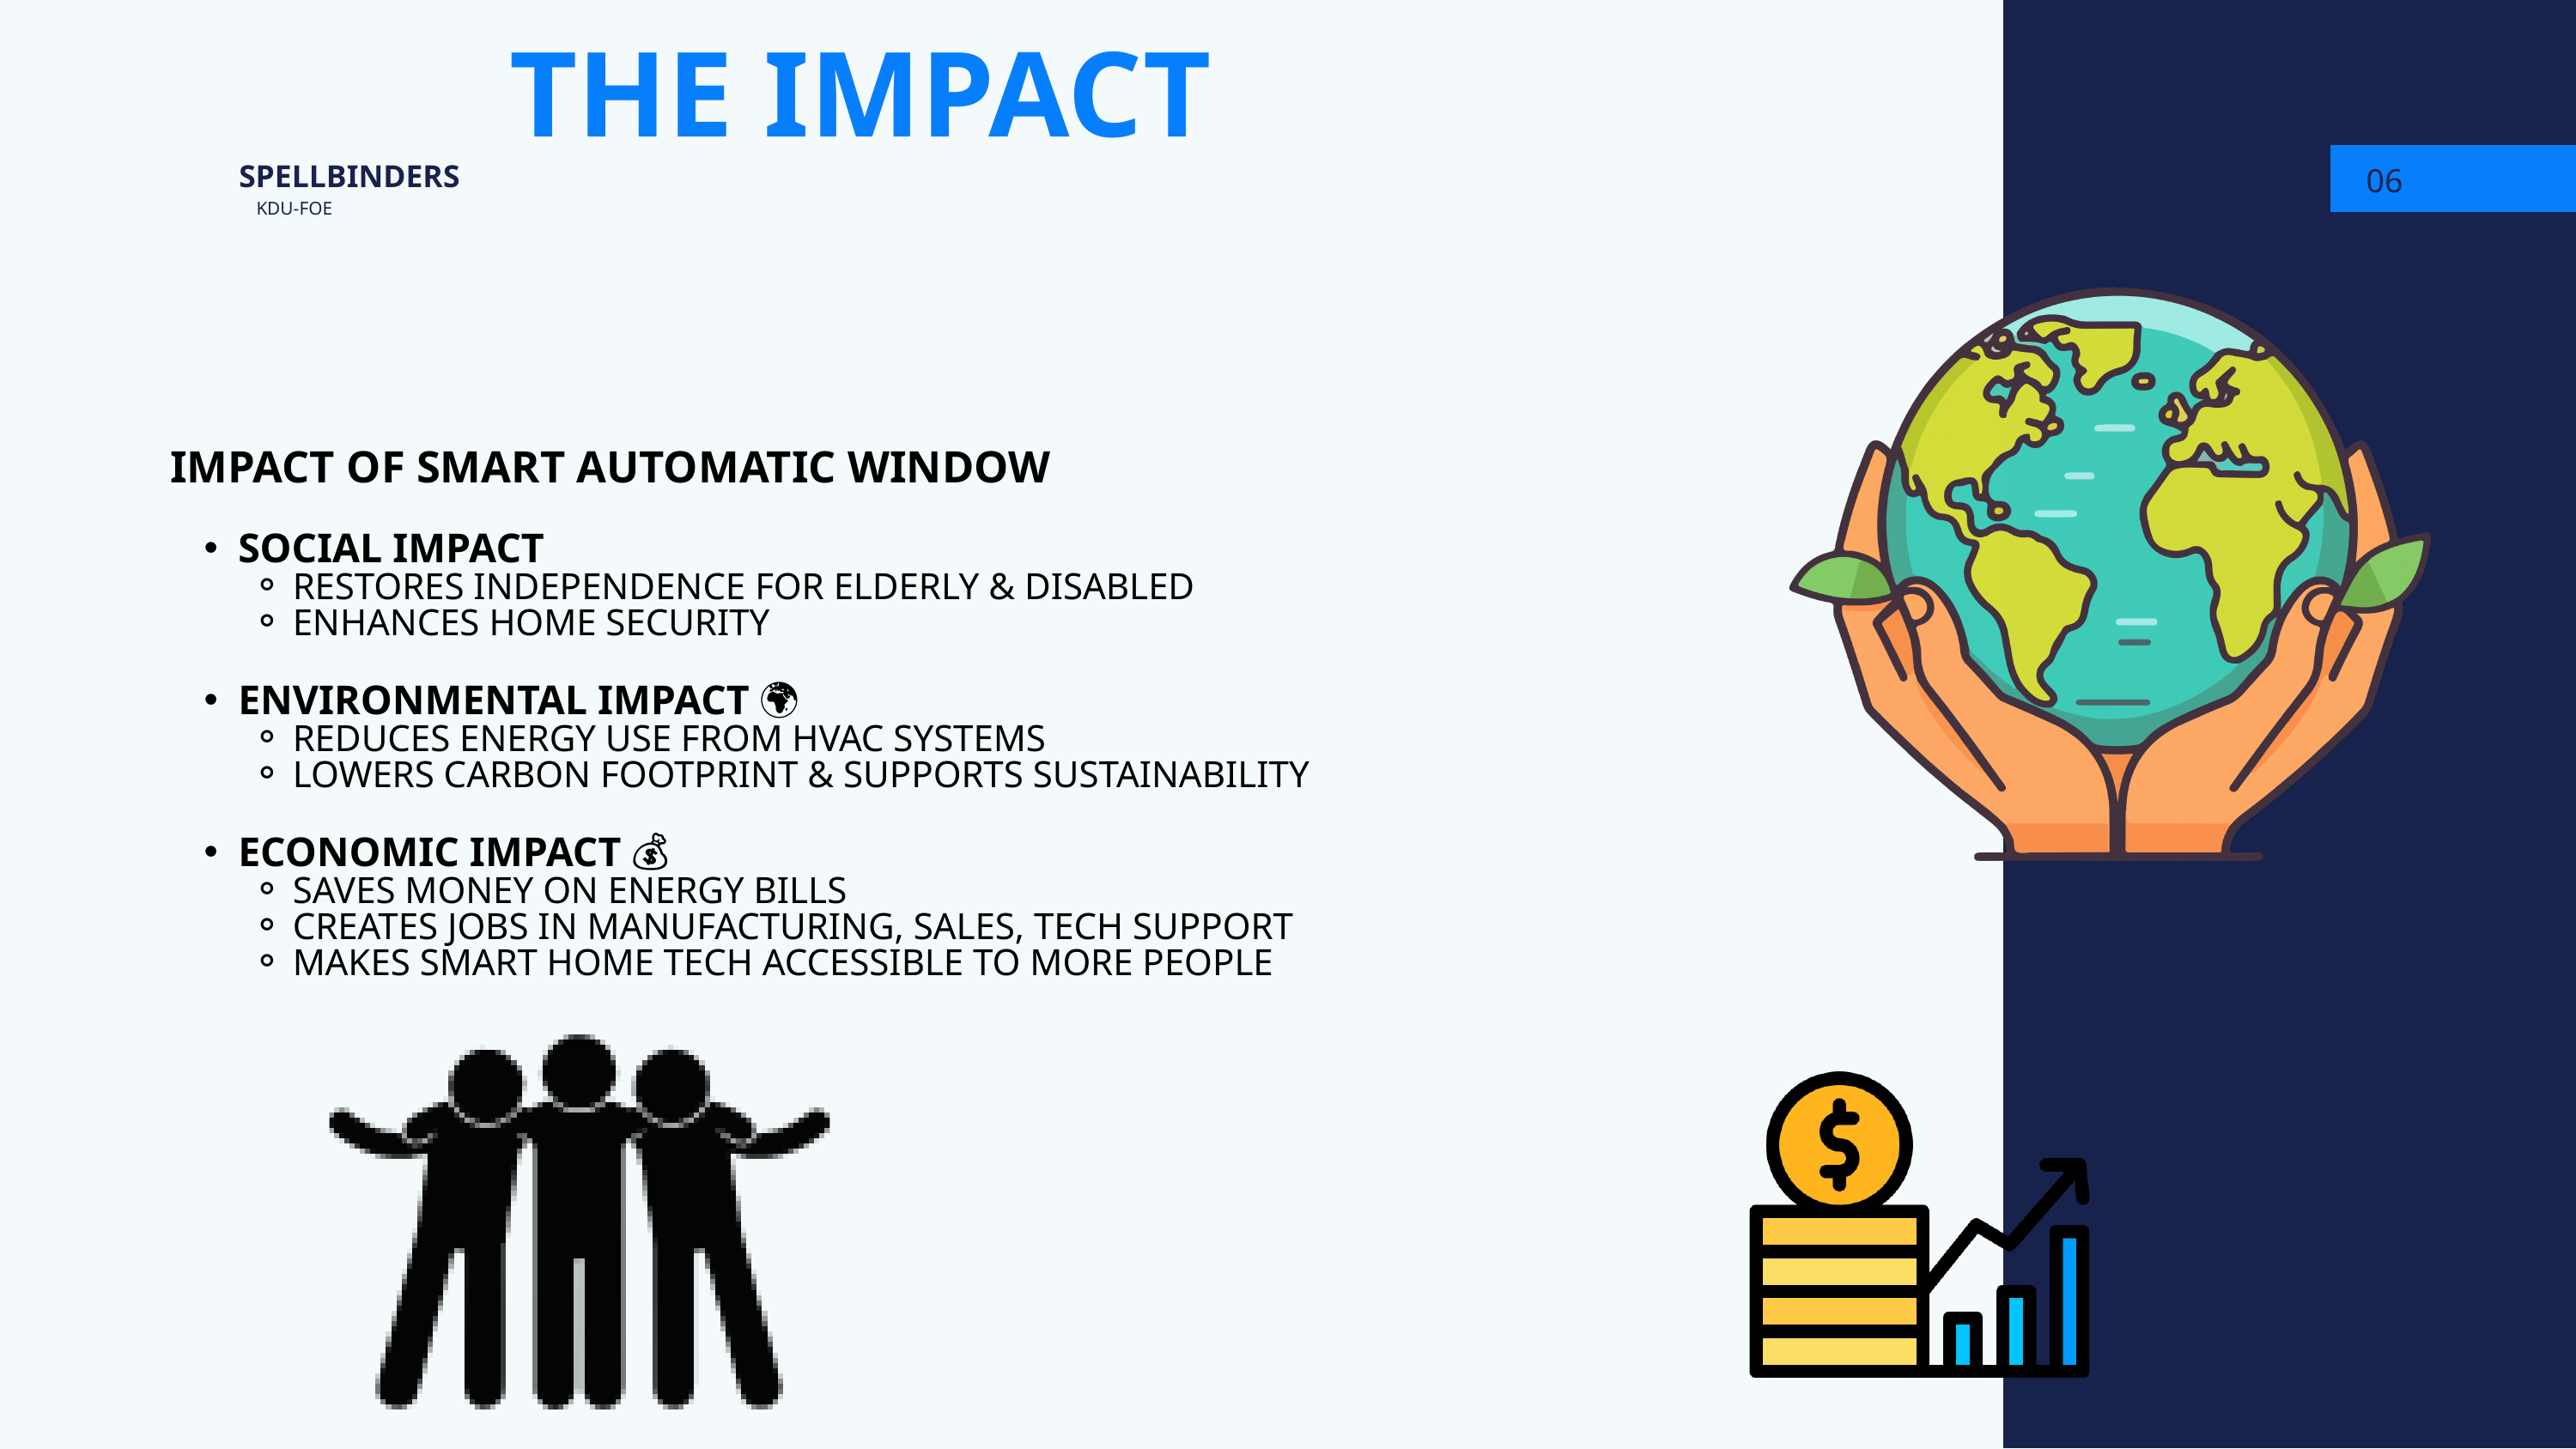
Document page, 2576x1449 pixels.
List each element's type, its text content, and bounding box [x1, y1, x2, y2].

text_box [329, 1034, 830, 1416]
text_box IMPACT OF SMART AUTOMATIC WINDOW SOCIAL IMPACT 👵🧑‍🦽 RESTORES INDEPENDENCE FOR ELDERLY & DISABLED ENHANCES HOME SECURITY ENVIRONMENTAL IMPACT 🌍 REDUCES ENERGY USE FROM HVAC SYSTEMS LOWERS CARBON FOOTPRINT & SUPPORTS SUSTAINABILITY ECONOMIC IMPACT 💰 SAVES MONEY ON ENERGY BILLS CREATES JOBS IN MANUFACTURING, SALES, TECH SUPPORT MAKES SMART HOME TECH ACCESSIBLE TO MORE PEOPLE [170, 447, 1777, 1023]
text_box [2002, 0, 2576, 1449]
text_box [1788, 281, 1997, 861]
text_box [1749, 1071, 1997, 1378]
text_box THE IMPACT [478, 50, 1898, 272]
text_box KDU-FOE [256, 193, 496, 219]
text_box SPELLBINDERS [239, 163, 479, 195]
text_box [2330, 144, 2576, 213]
